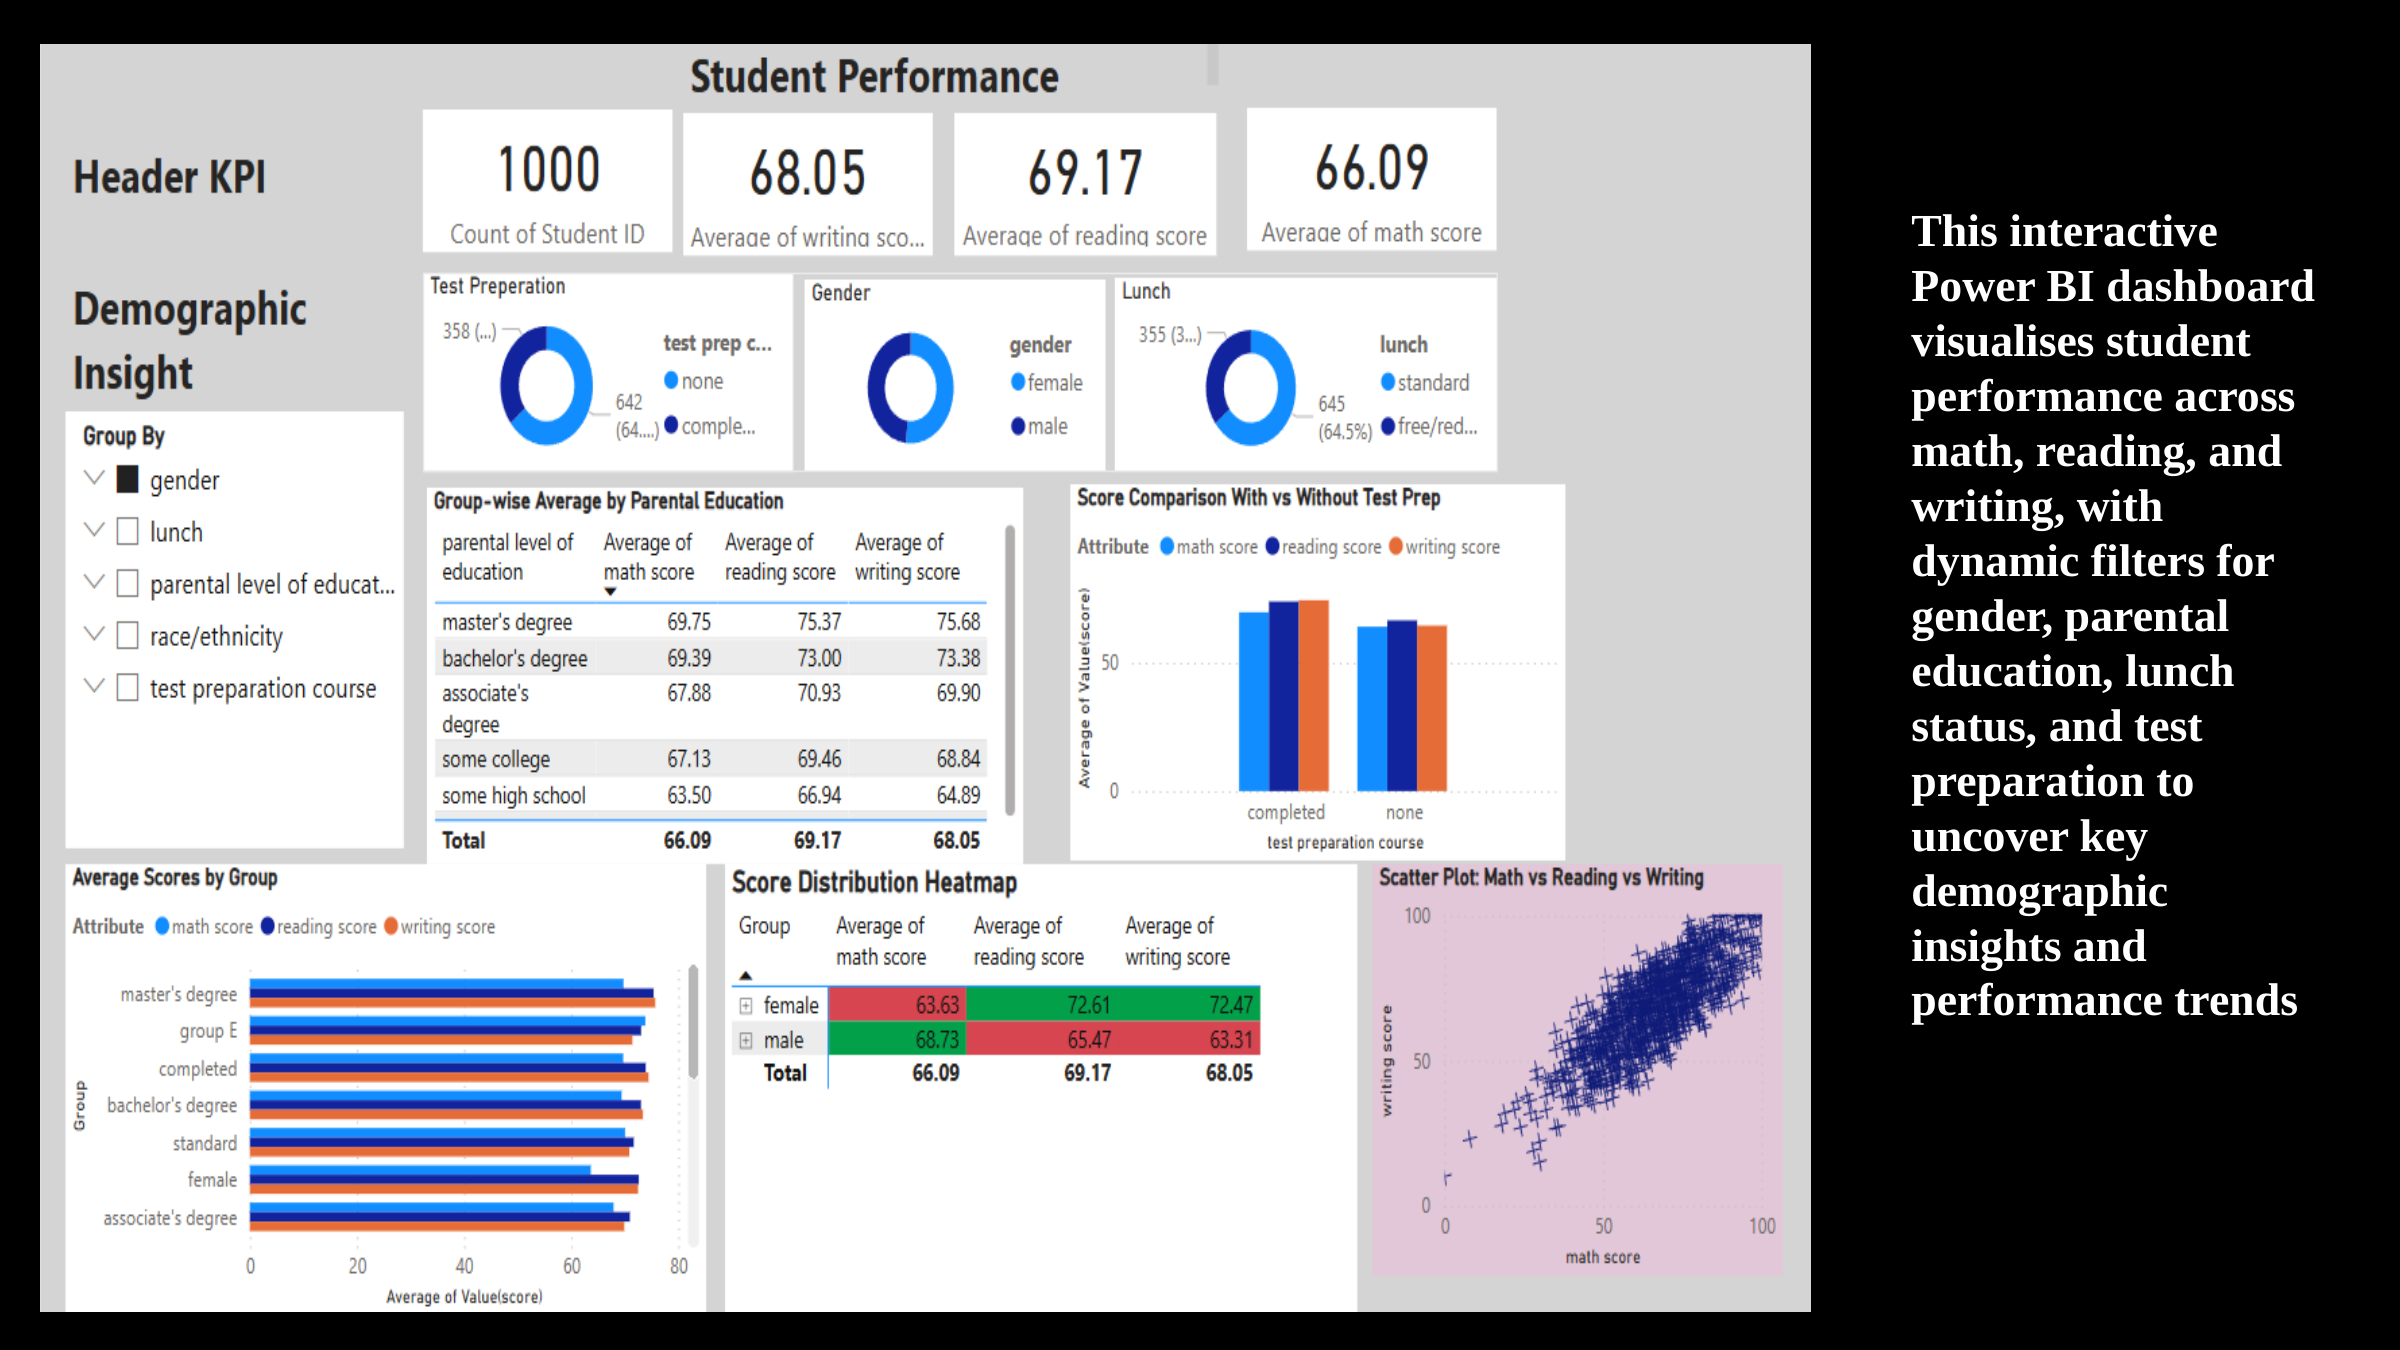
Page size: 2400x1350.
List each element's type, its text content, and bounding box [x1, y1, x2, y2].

picture [40, 43, 1811, 1312]
text_box This interactive Power BI dashboard visualises student performance across math, reading, and writing, with dynamic filters for gender, parental education, lunch status, and test preparation to uncover key demographic insights and performance trends [1840, 192, 2339, 1033]
